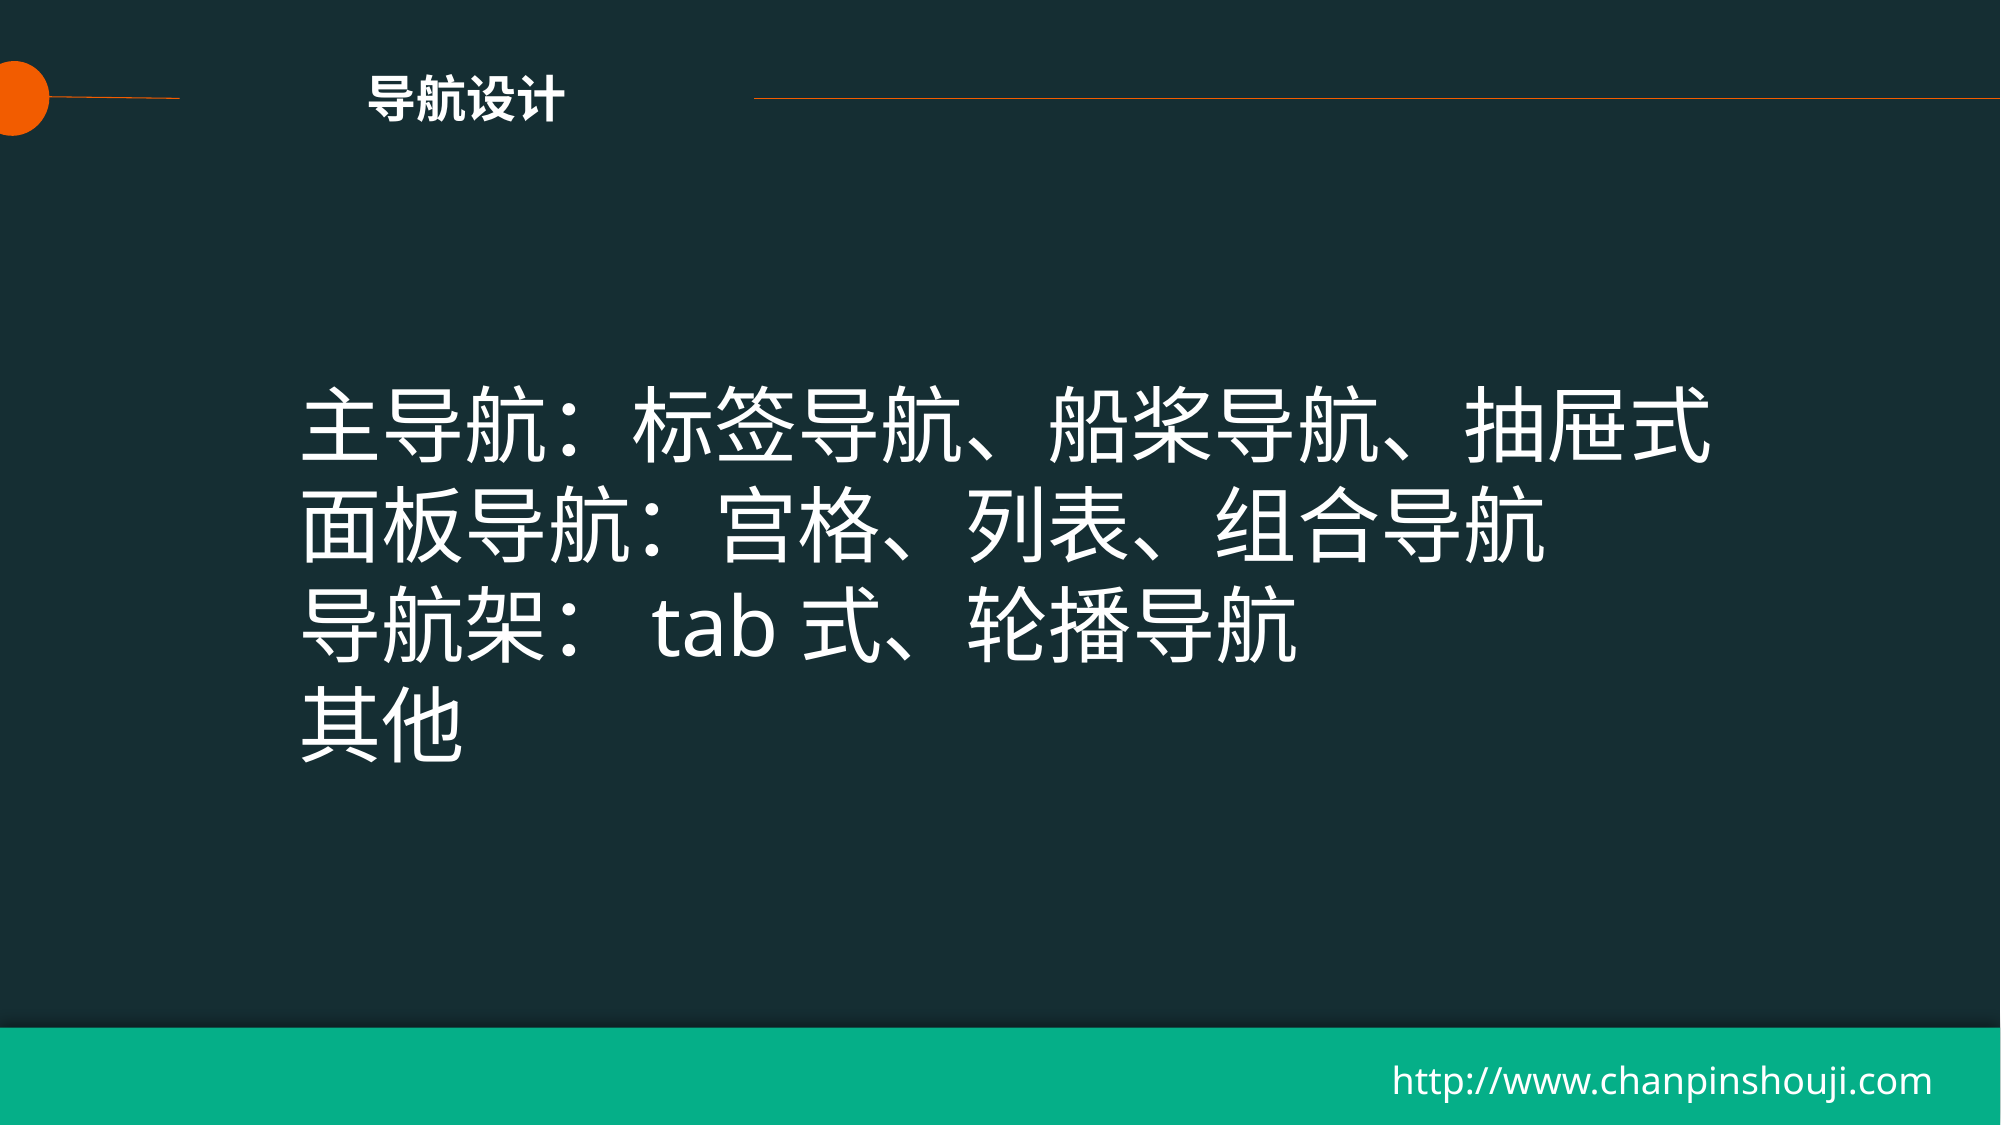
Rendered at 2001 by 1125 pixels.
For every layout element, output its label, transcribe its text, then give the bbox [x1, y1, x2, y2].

text_box 主导航：标签导航、船桨导航、抽屉式 面板导航：宫格、列表、组合导航 导航架：tab式、轮播导航 其他 [283, 366, 1836, 781]
text_box 导航设计 [183, 60, 750, 136]
text_box http://www.chanpinshouji.com [1376, 1049, 2000, 1110]
